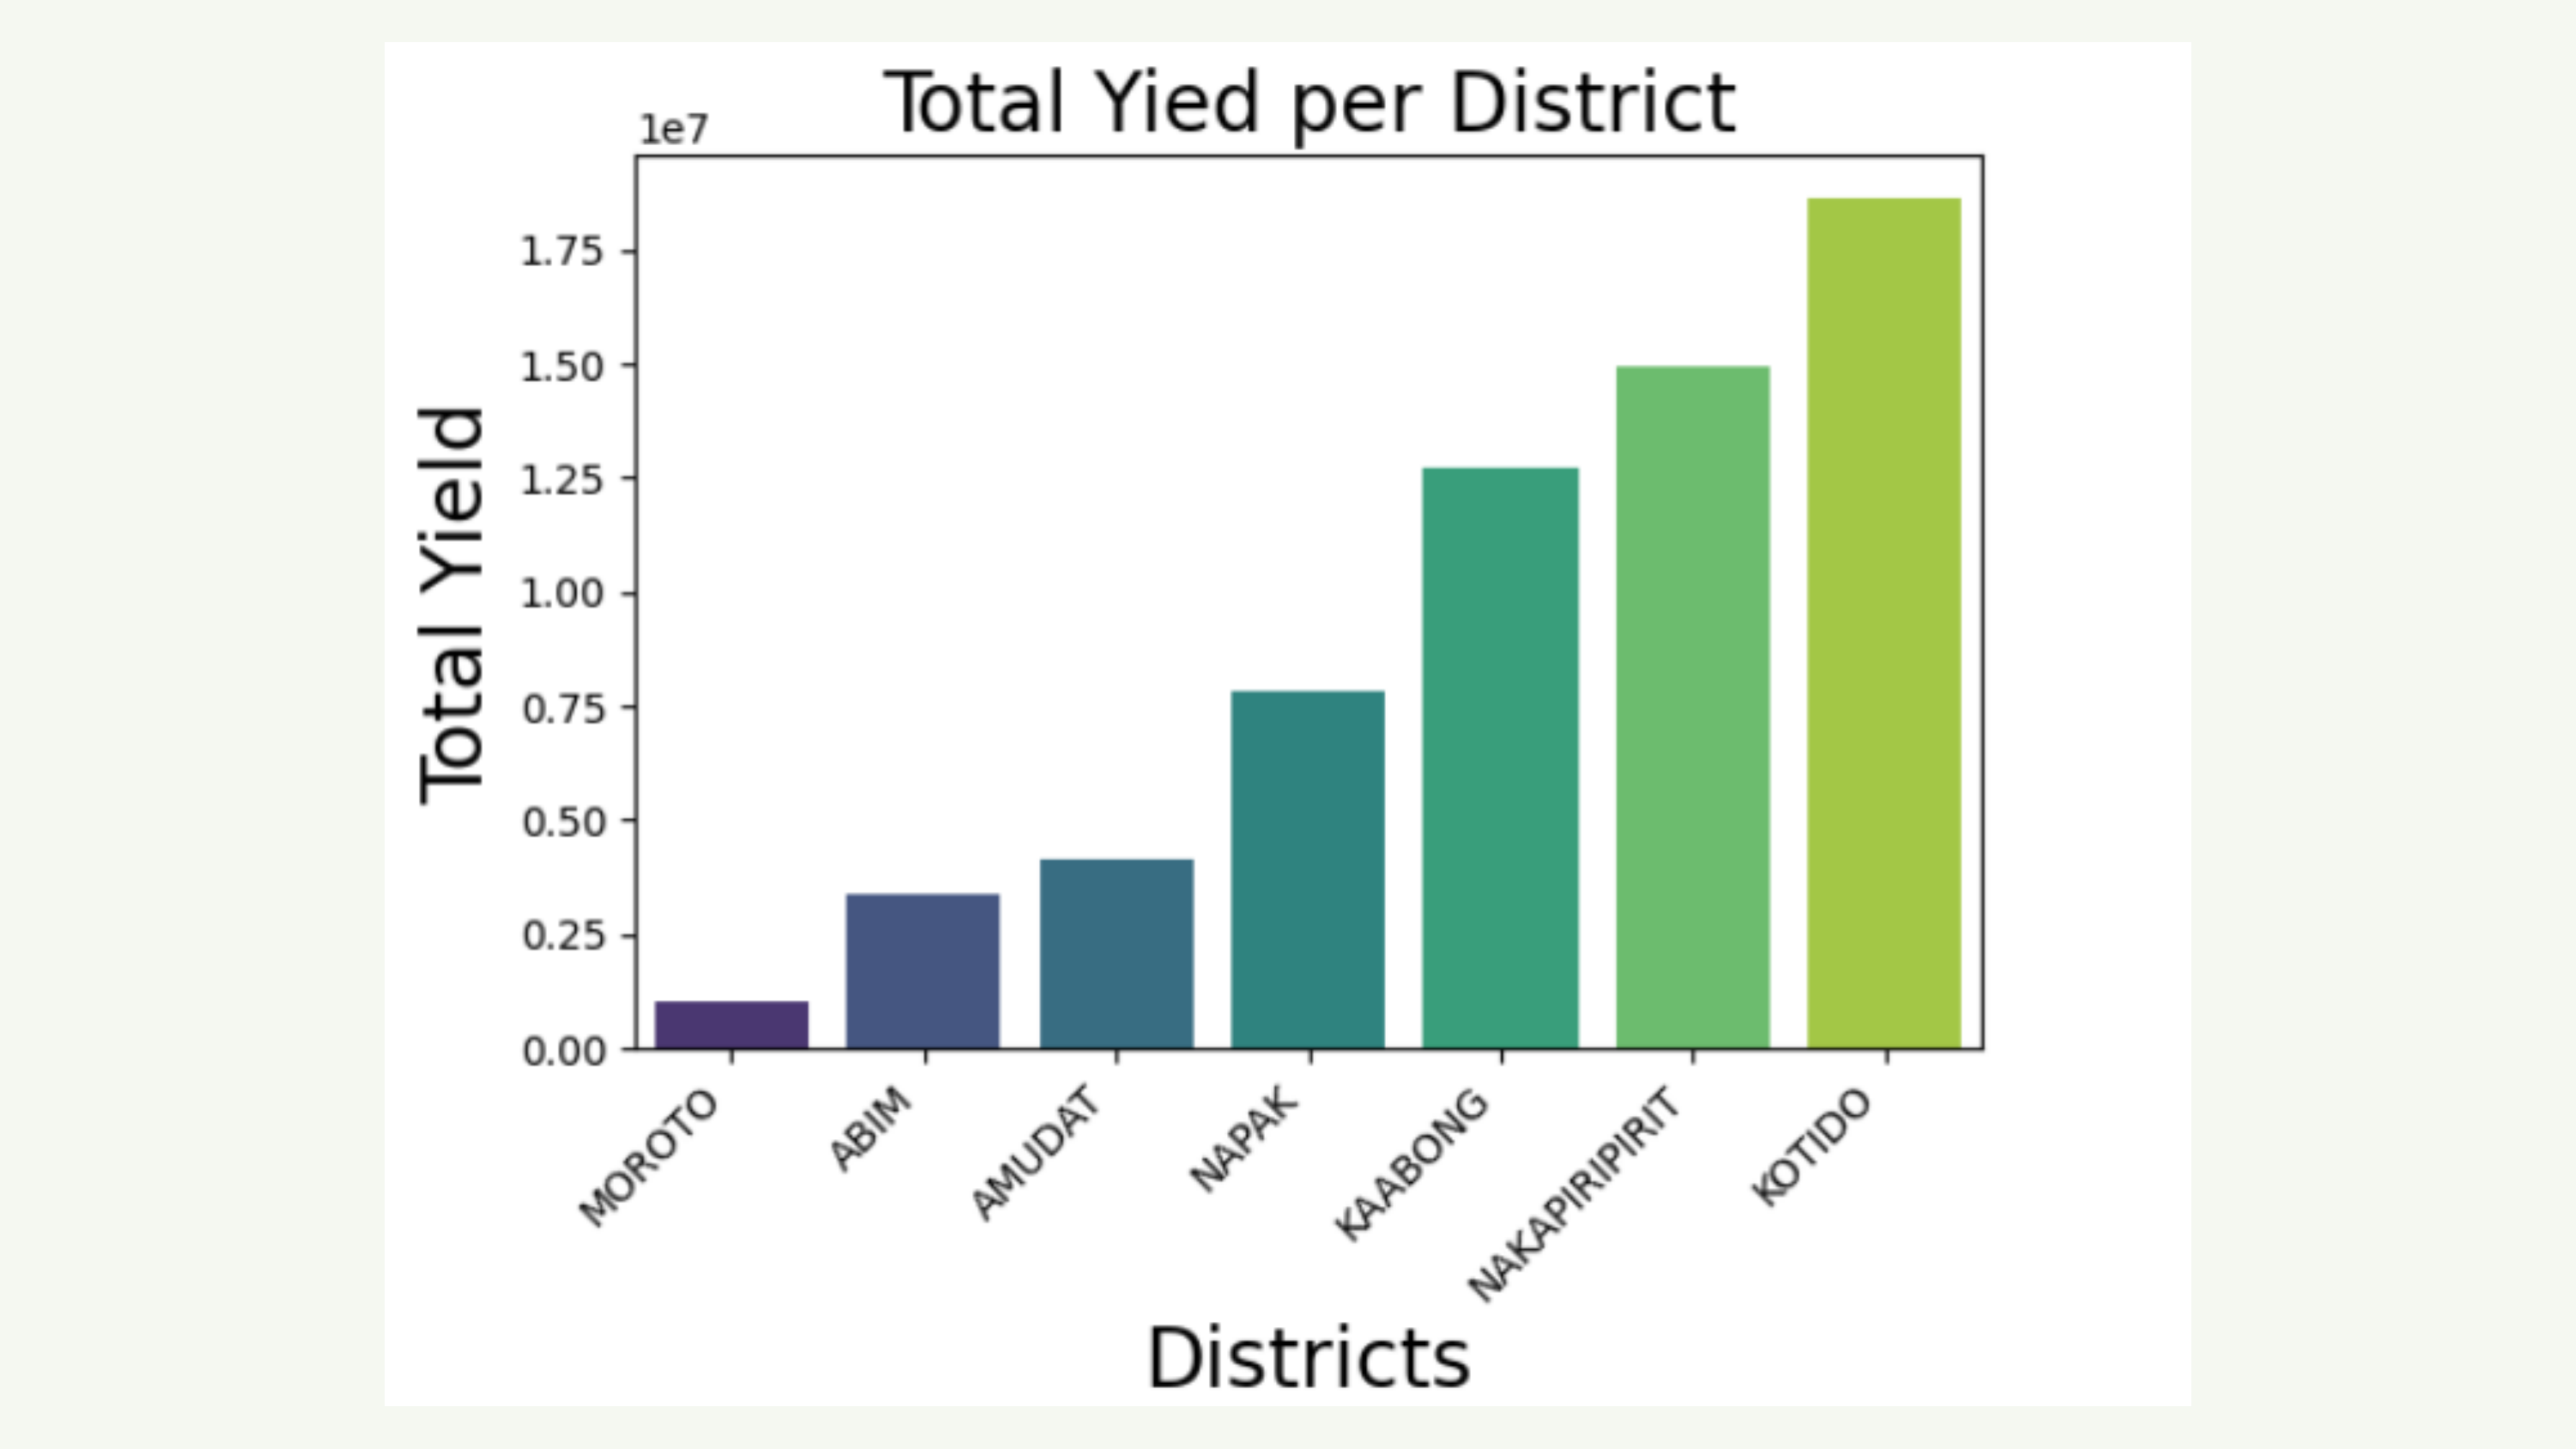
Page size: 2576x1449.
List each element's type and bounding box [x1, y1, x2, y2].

text_box [385, 42, 2191, 1406]
